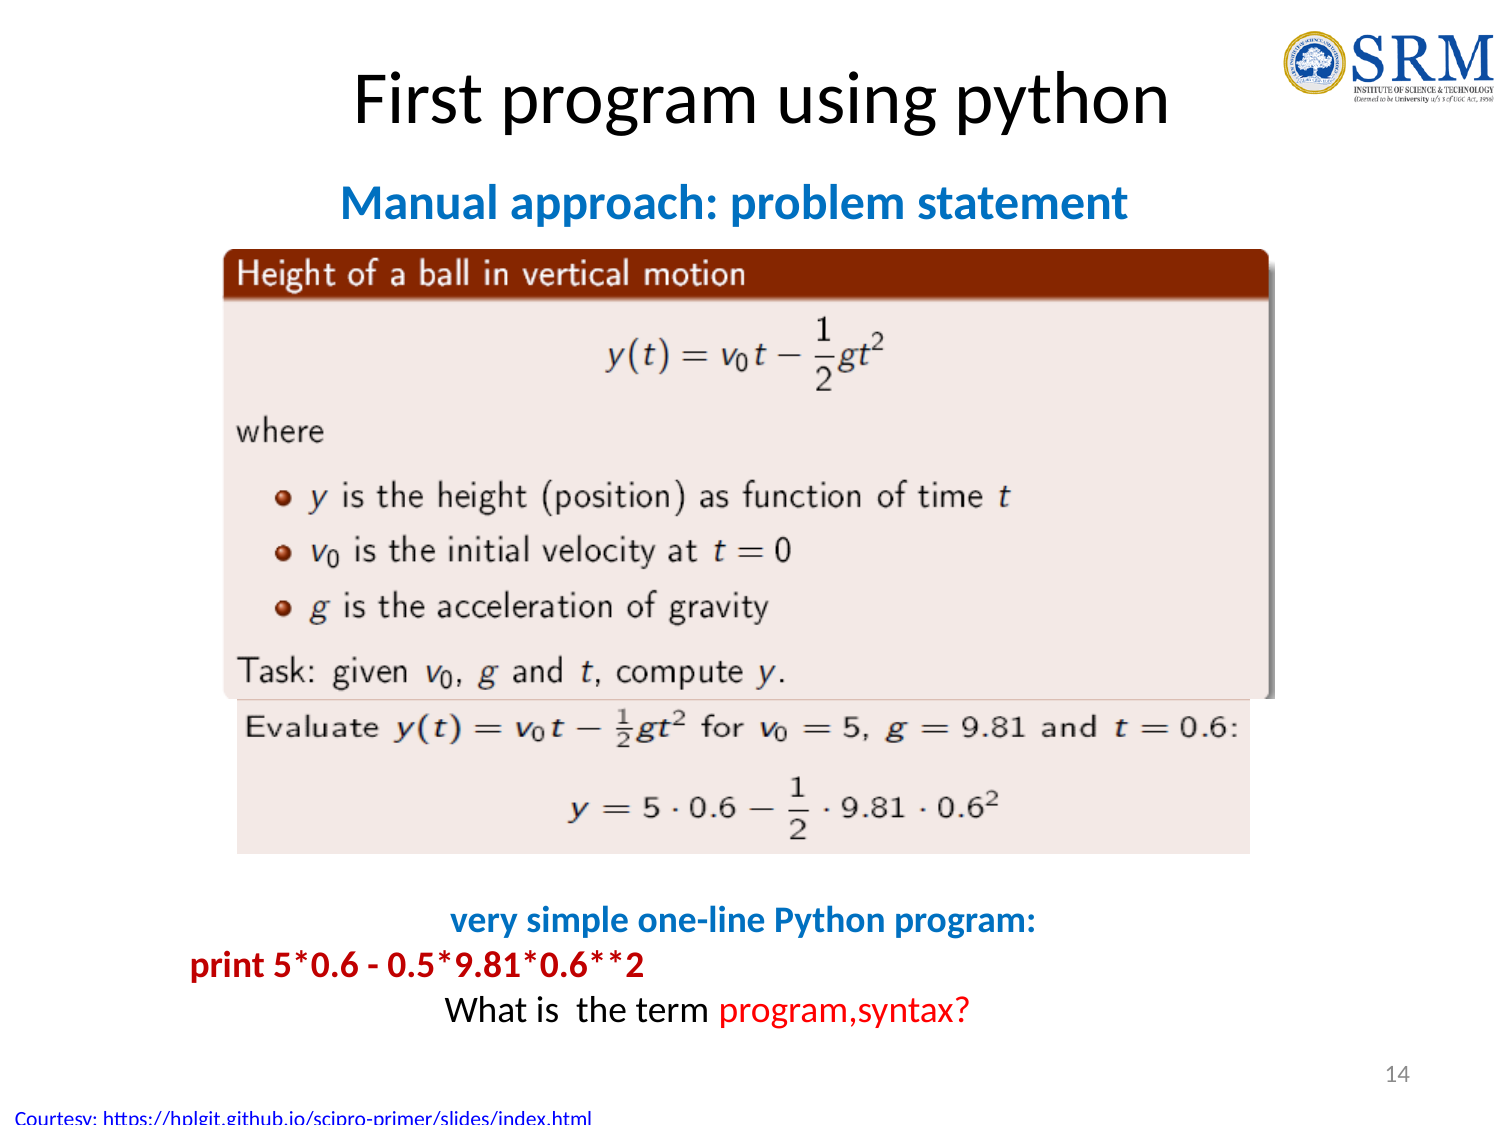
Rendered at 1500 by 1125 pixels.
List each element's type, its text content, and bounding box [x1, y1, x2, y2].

picture [212, 249, 1276, 855]
text_box Courtesy: https://hplgit.github.io/scipro-primer/slides/index.html [0, 1071, 763, 1125]
picture [1273, 1, 1500, 131]
text_box very simple one-line Python program: print 5*0.6 - 0.5*9.81*0.6**2 What is the term program,syntax? [174, 887, 1313, 1038]
slide_number 14 [1074, 1042, 1425, 1103]
title First program using python [87, 0, 1438, 188]
text_box Manual approach: problem statement [324, 162, 1175, 238]
